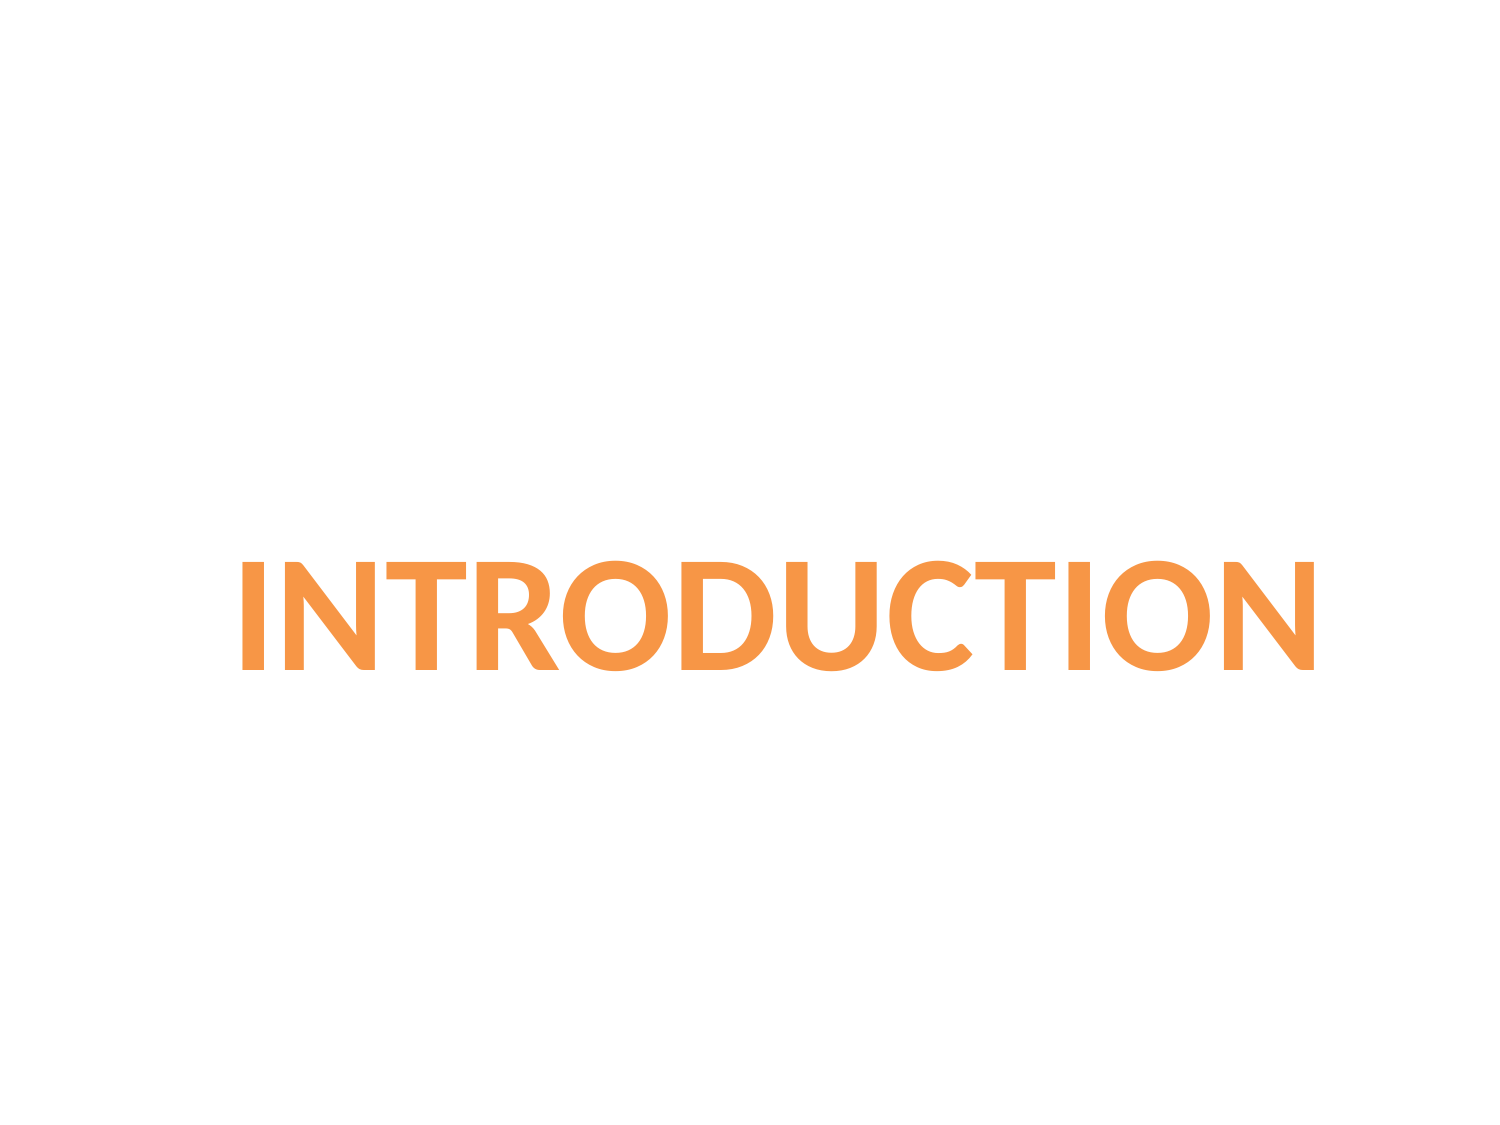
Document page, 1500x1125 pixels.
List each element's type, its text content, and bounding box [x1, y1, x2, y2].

list INTRODUCTION [75, 262, 1425, 1005]
